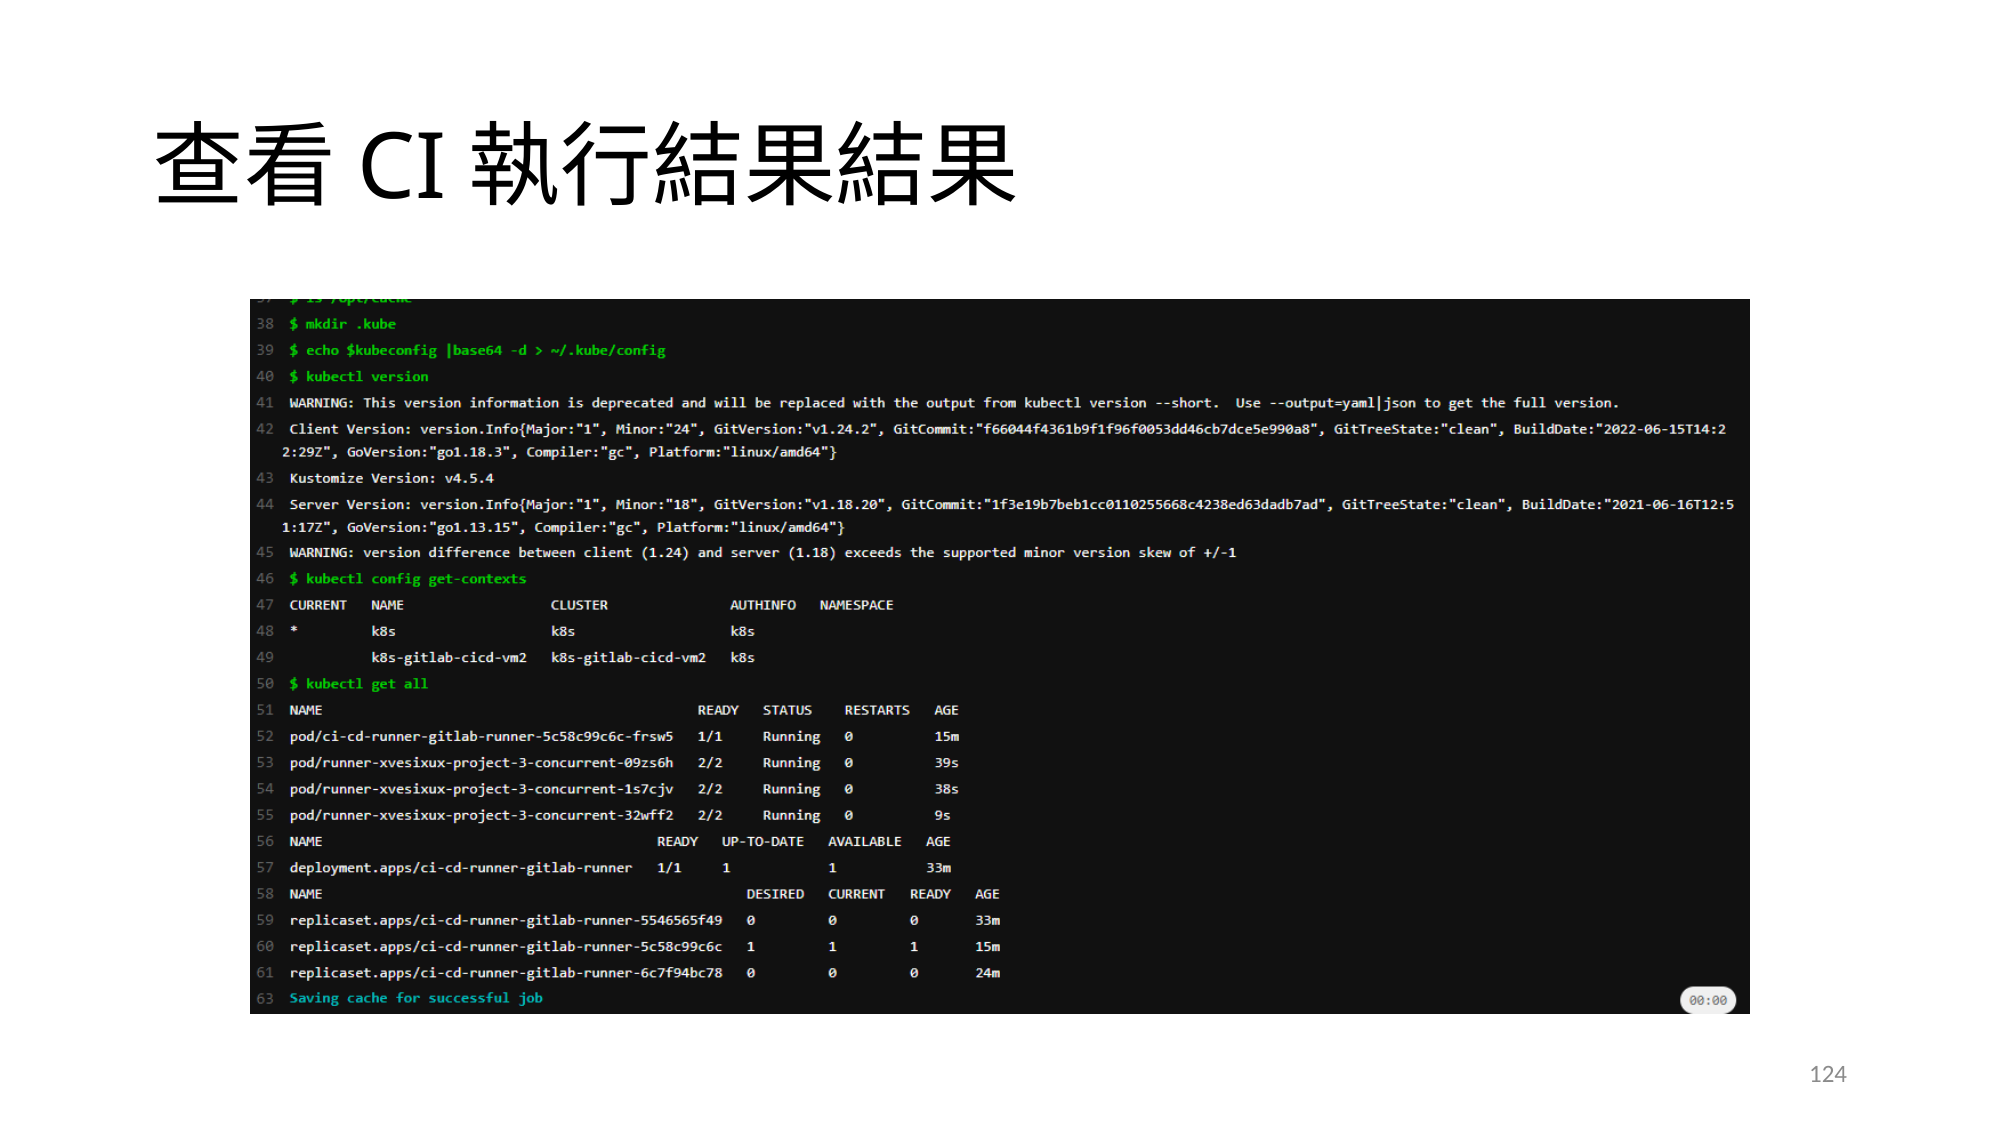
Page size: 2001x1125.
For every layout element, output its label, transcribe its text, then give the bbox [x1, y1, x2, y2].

title 查看CI執行結果結果 [137, 59, 1863, 278]
slide_number 124 [1412, 1042, 1863, 1103]
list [250, 299, 1750, 1014]
